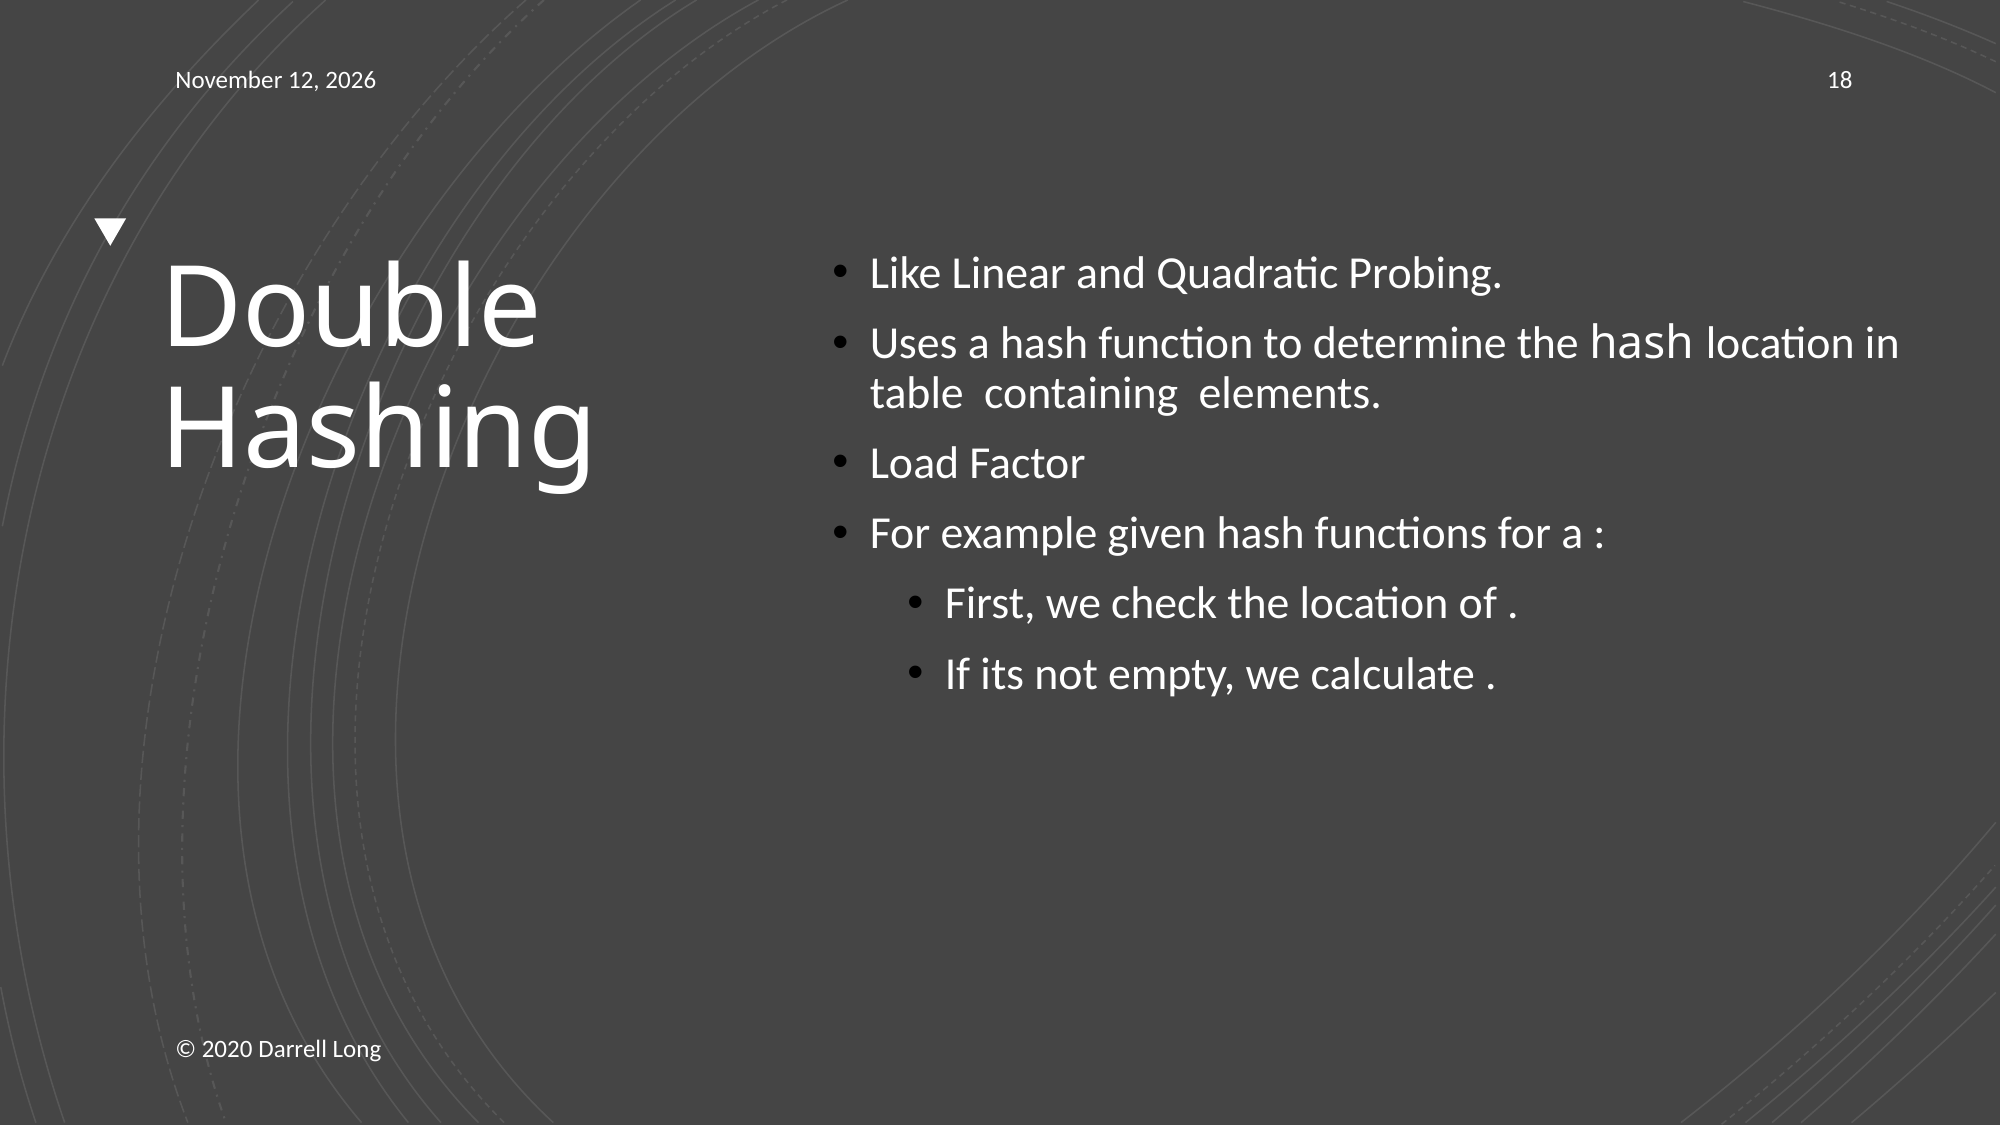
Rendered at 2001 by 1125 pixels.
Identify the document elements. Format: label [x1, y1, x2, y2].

text_box [0, 0, 1996, 1125]
